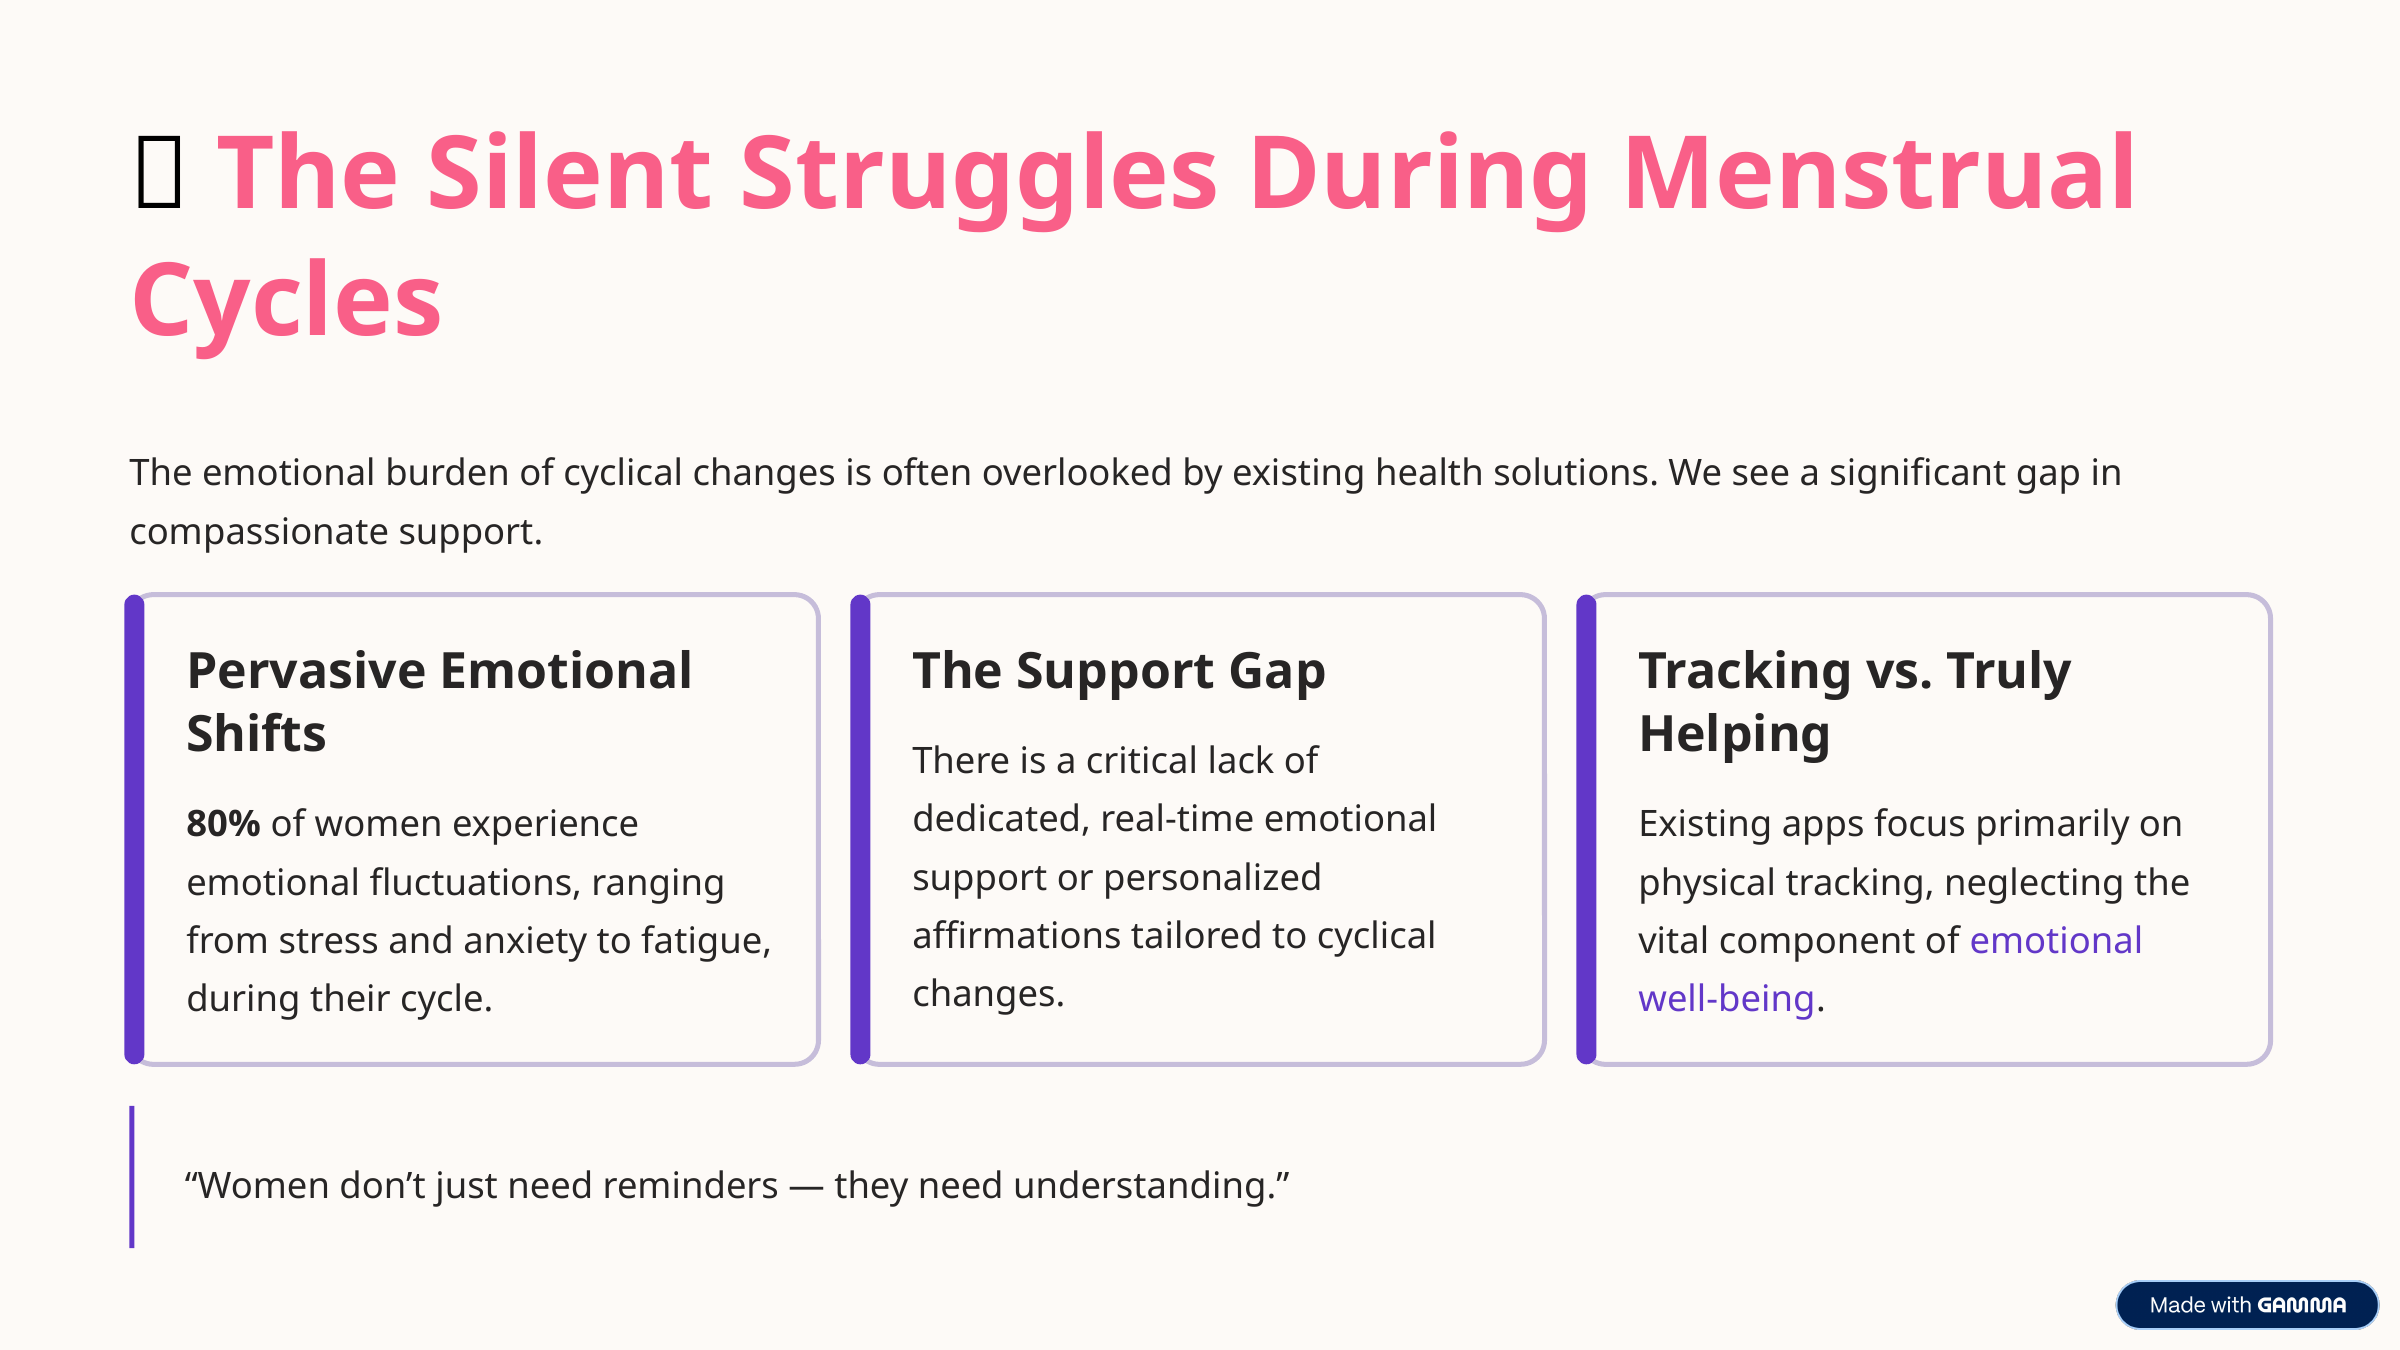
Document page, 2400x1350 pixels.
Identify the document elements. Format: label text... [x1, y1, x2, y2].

text_box “Women don’t just need reminders — they need understanding.” [184, 1147, 2271, 1207]
text_box [142, 594, 819, 1065]
text_box The emotional burden of cyclical changes is often overlooked by existing health solutions. We see a significant gap in compassionate support. [129, 434, 2271, 554]
text_box Tracking vs. Truly Helping [1638, 636, 2229, 764]
text_box There is a critical lack of dedicated, real-time emotional support or personalized affirmations tailored to cyclical changes. [912, 722, 1503, 1018]
text_box [1594, 594, 2271, 1065]
text_box Pervasive Emotional Shifts [186, 636, 777, 764]
text_box [124, 594, 145, 1065]
text_box 💢 The Silent Struggles During Menstrual Cycles [129, 101, 2271, 361]
text_box [868, 594, 1545, 1065]
text_box [850, 594, 871, 1065]
picture [2106, 1271, 2389, 1339]
text_box [129, 1105, 135, 1249]
text_box 80% of women experience emotional fluctuations, ranging from stress and anxiety to fatigue, during their cycle. [186, 785, 777, 1023]
text_box The Support Gap [912, 636, 1421, 701]
text_box [1576, 594, 1597, 1065]
text_box Existing apps focus primarily on physical tracking, neglecting the vital component of emotional well-being. [1638, 785, 2229, 1023]
